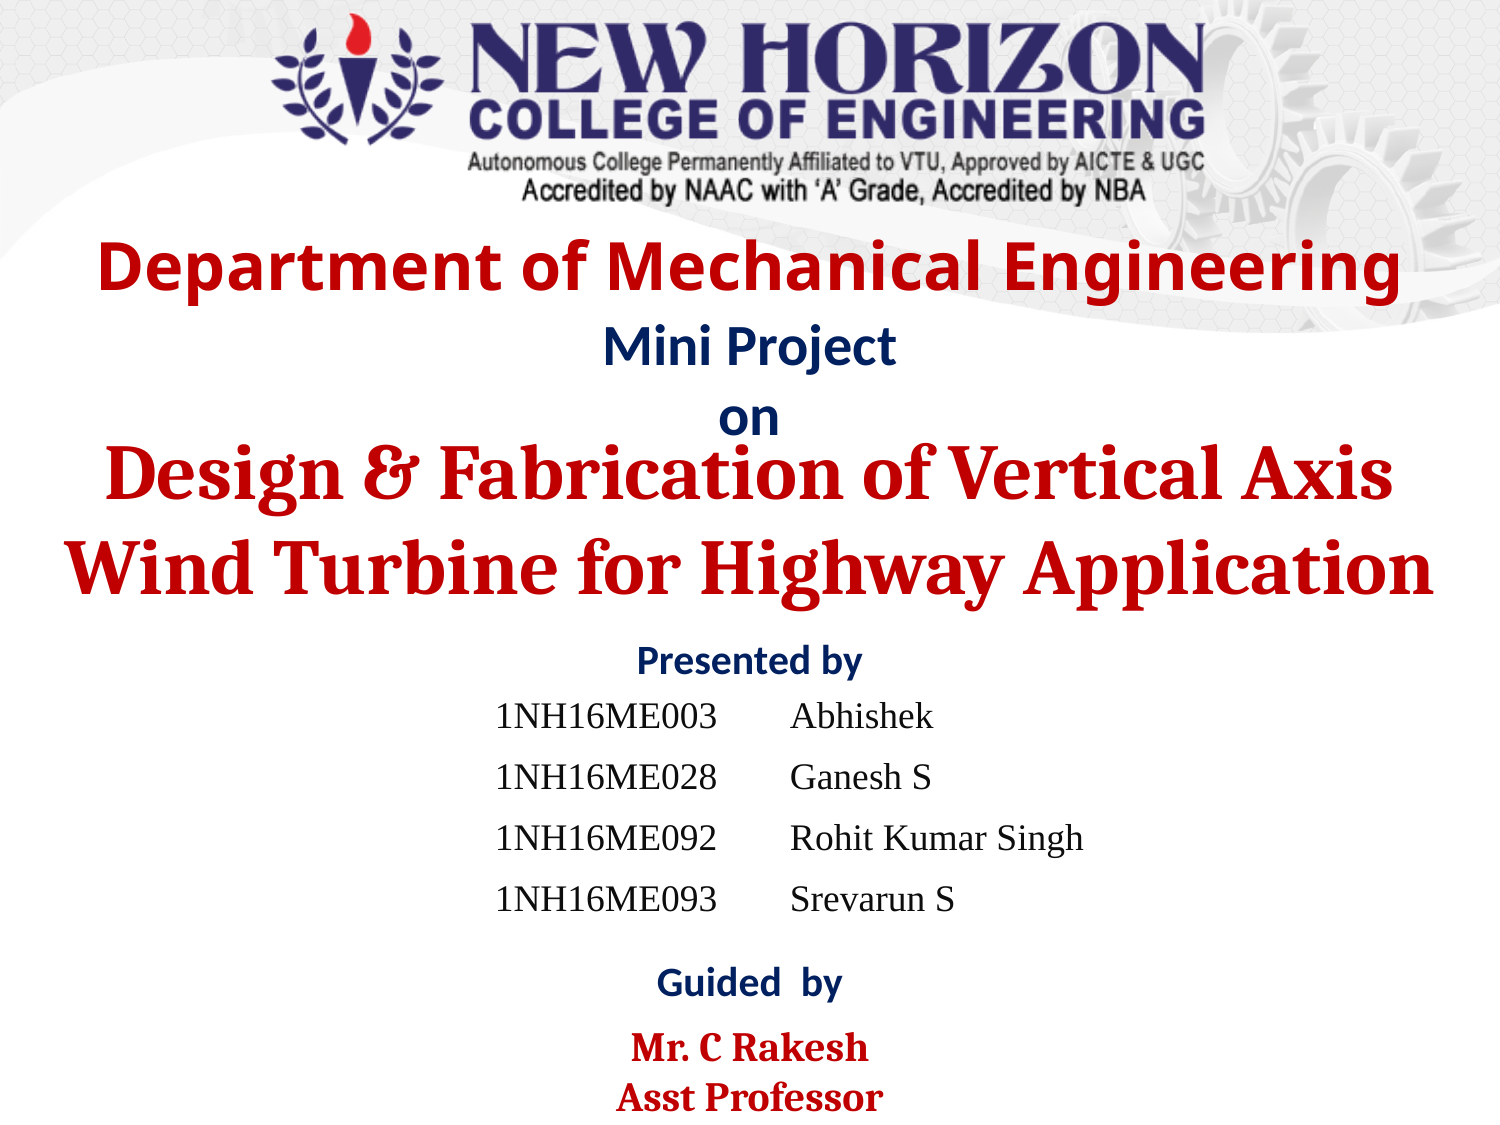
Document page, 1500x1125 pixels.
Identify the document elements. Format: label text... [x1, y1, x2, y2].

table_cell 1NH16ME093 [437, 870, 775, 931]
table_cell 1NH16ME092 [437, 809, 775, 870]
table_cell Ganesh S [775, 748, 1112, 809]
table_cell 1NH16ME028 [437, 748, 775, 809]
text_box Mr. C Rakesh Asst Professor [0, 1012, 1500, 1125]
picture [262, 12, 1208, 213]
text_box Presented by [0, 624, 1500, 690]
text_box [0, 216, 1500, 457]
text_box Design & Fabrication of Vertical Axis Wind Turbine for Highway Application [0, 464, 1500, 618]
table_header Abhishek [775, 688, 1112, 748]
table_cell Srevarun S [775, 870, 1112, 931]
table_header 1NH16ME003 [437, 688, 775, 748]
text_box Guided by [0, 946, 1500, 1012]
table_cell Rohit Kumar Singh [775, 809, 1112, 870]
